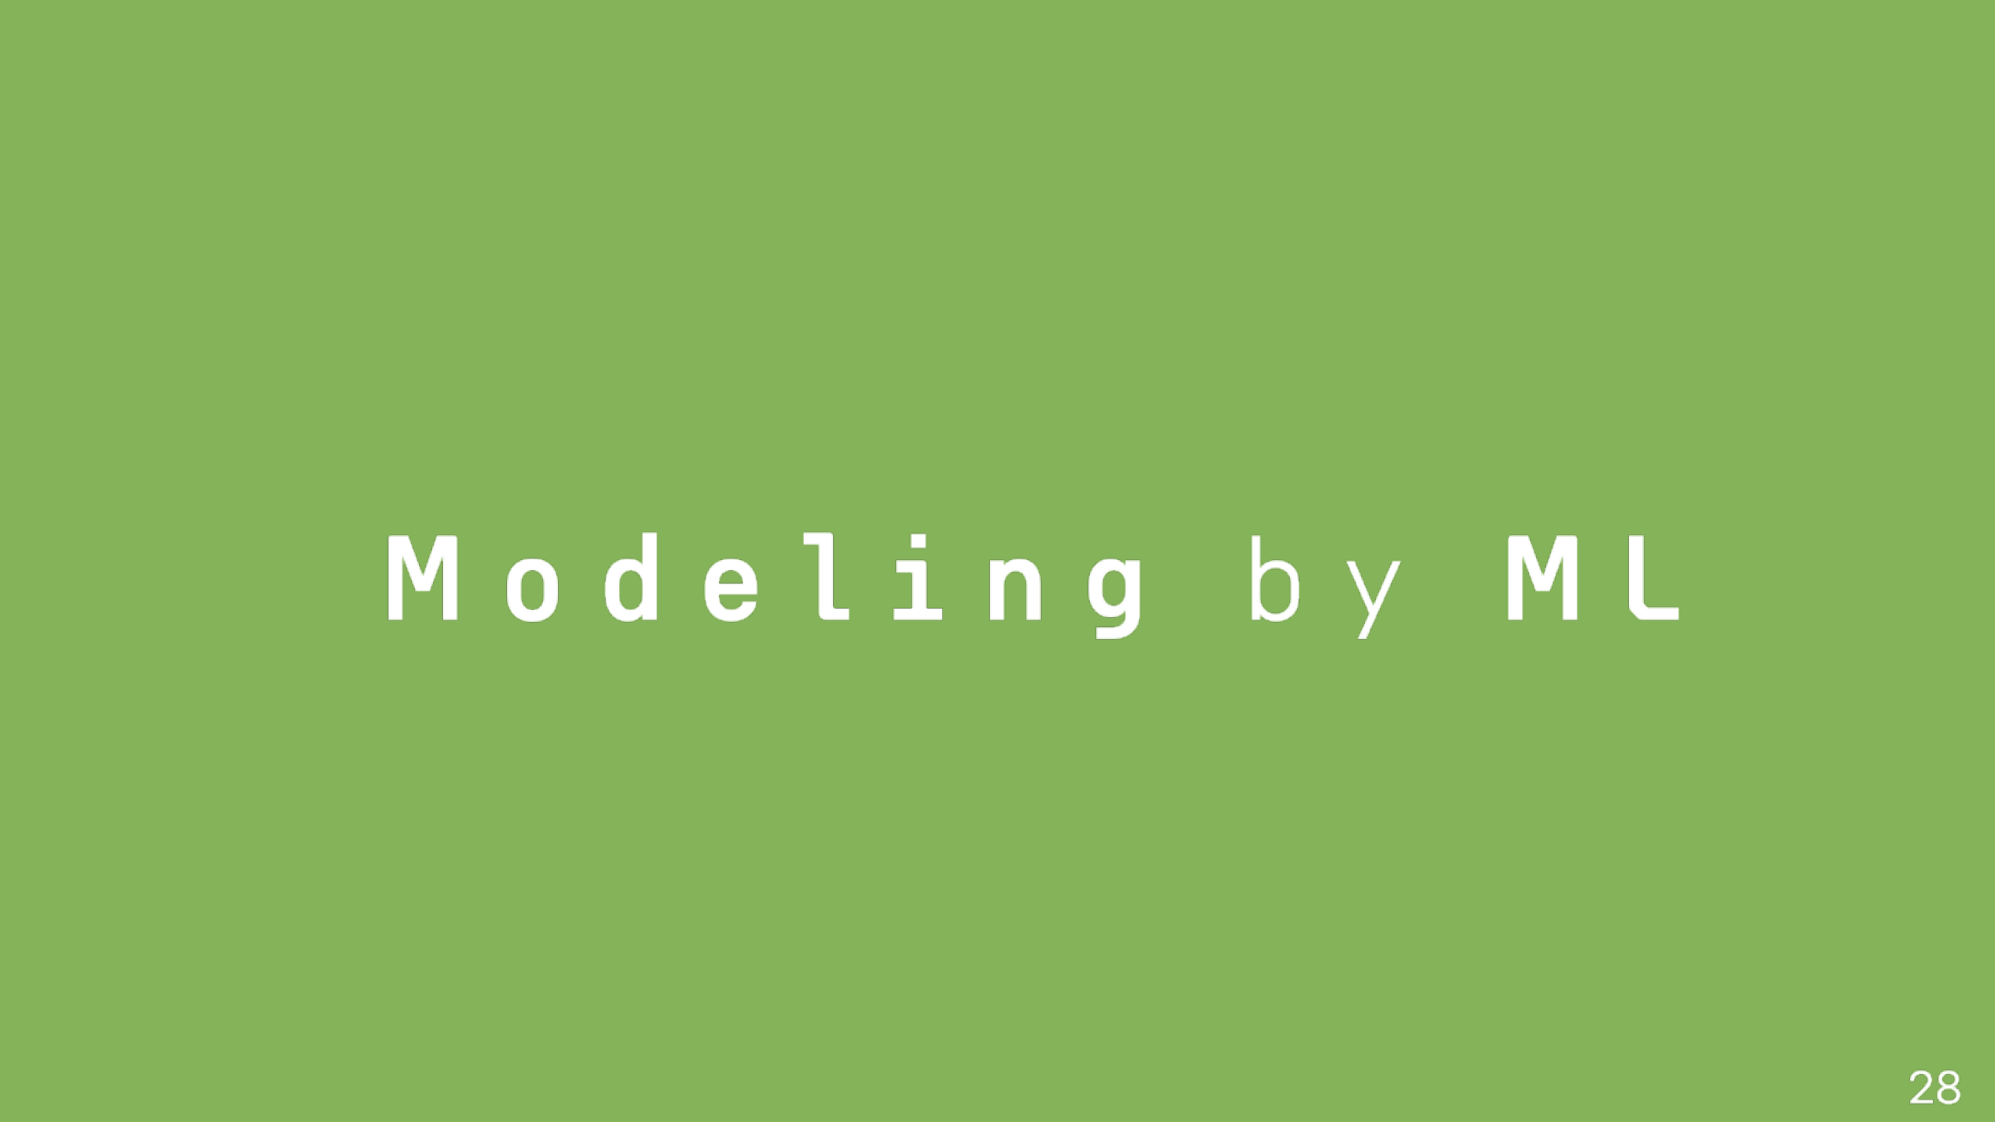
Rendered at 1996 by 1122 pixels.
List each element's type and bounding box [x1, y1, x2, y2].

picture [1830, 1047, 1996, 1122]
picture [193, 435, 1868, 771]
